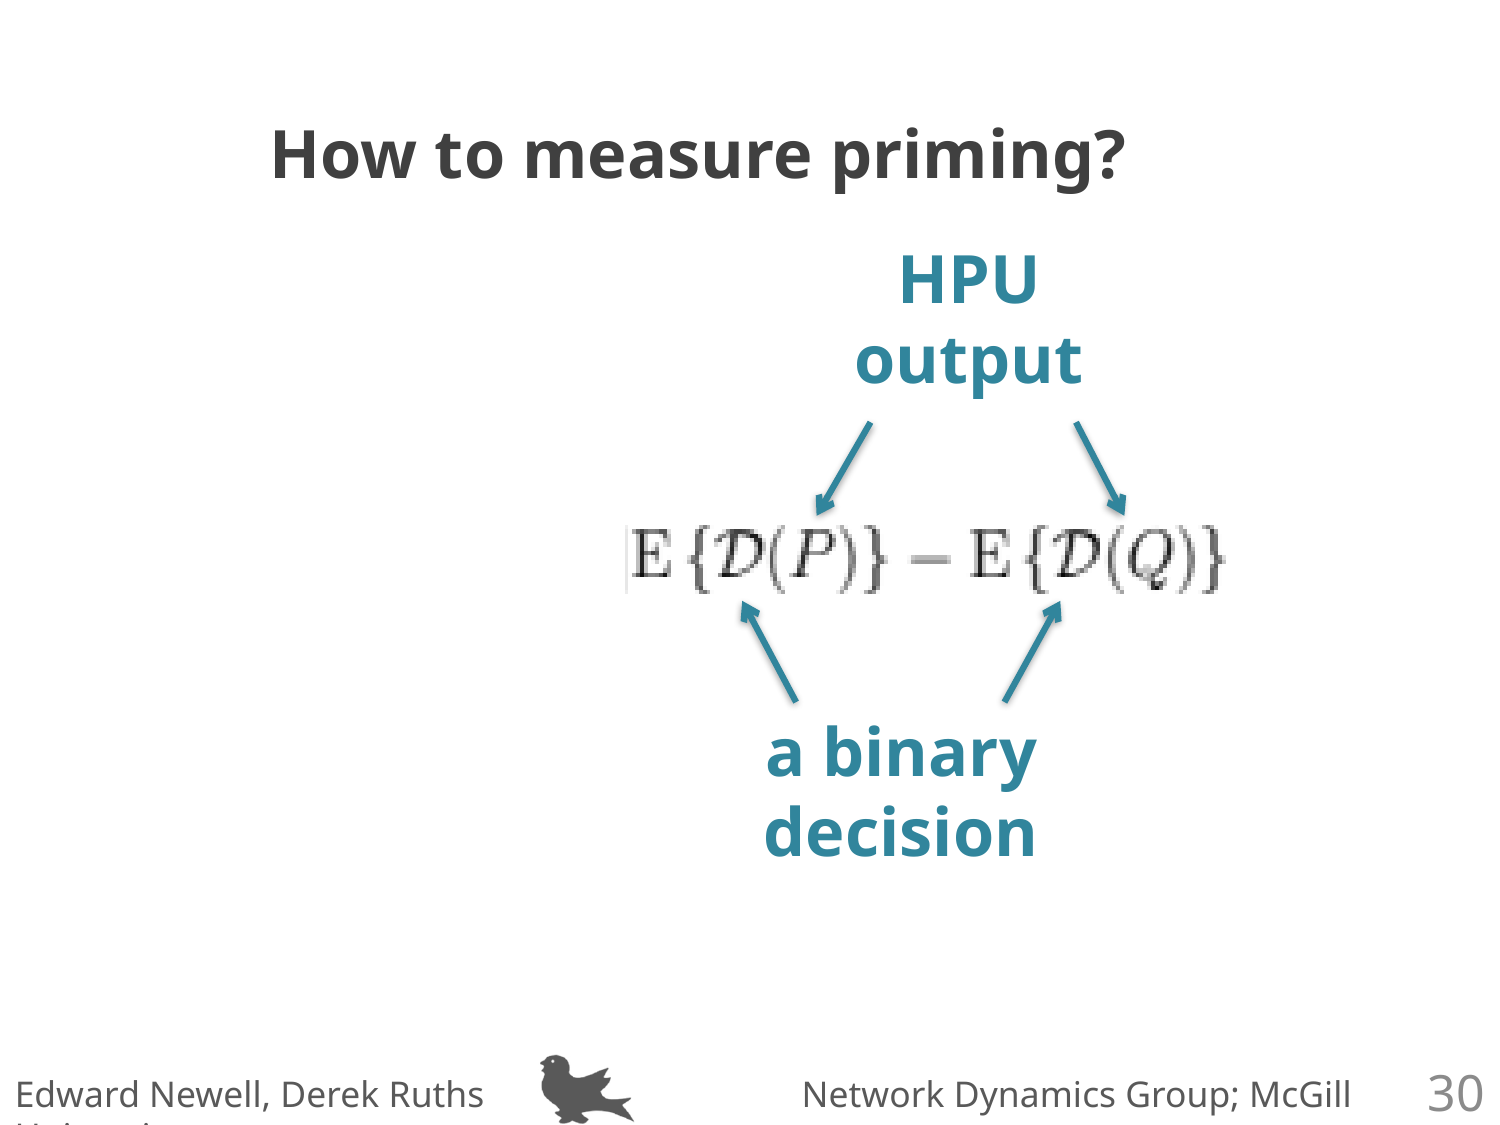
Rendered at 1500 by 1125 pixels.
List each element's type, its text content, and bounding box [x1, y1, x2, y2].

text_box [816, 421, 871, 502]
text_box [1075, 421, 1125, 502]
text_box a binary decision [742, 702, 1061, 877]
text_box How to measure priming? [254, 104, 1330, 200]
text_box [741, 613, 797, 703]
slide_number 29 [1391, 1065, 1500, 1125]
picture [624, 504, 1227, 604]
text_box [1004, 613, 1061, 703]
text_box hpu output [809, 229, 1128, 405]
text_box hpu output [532, 1045, 643, 1125]
